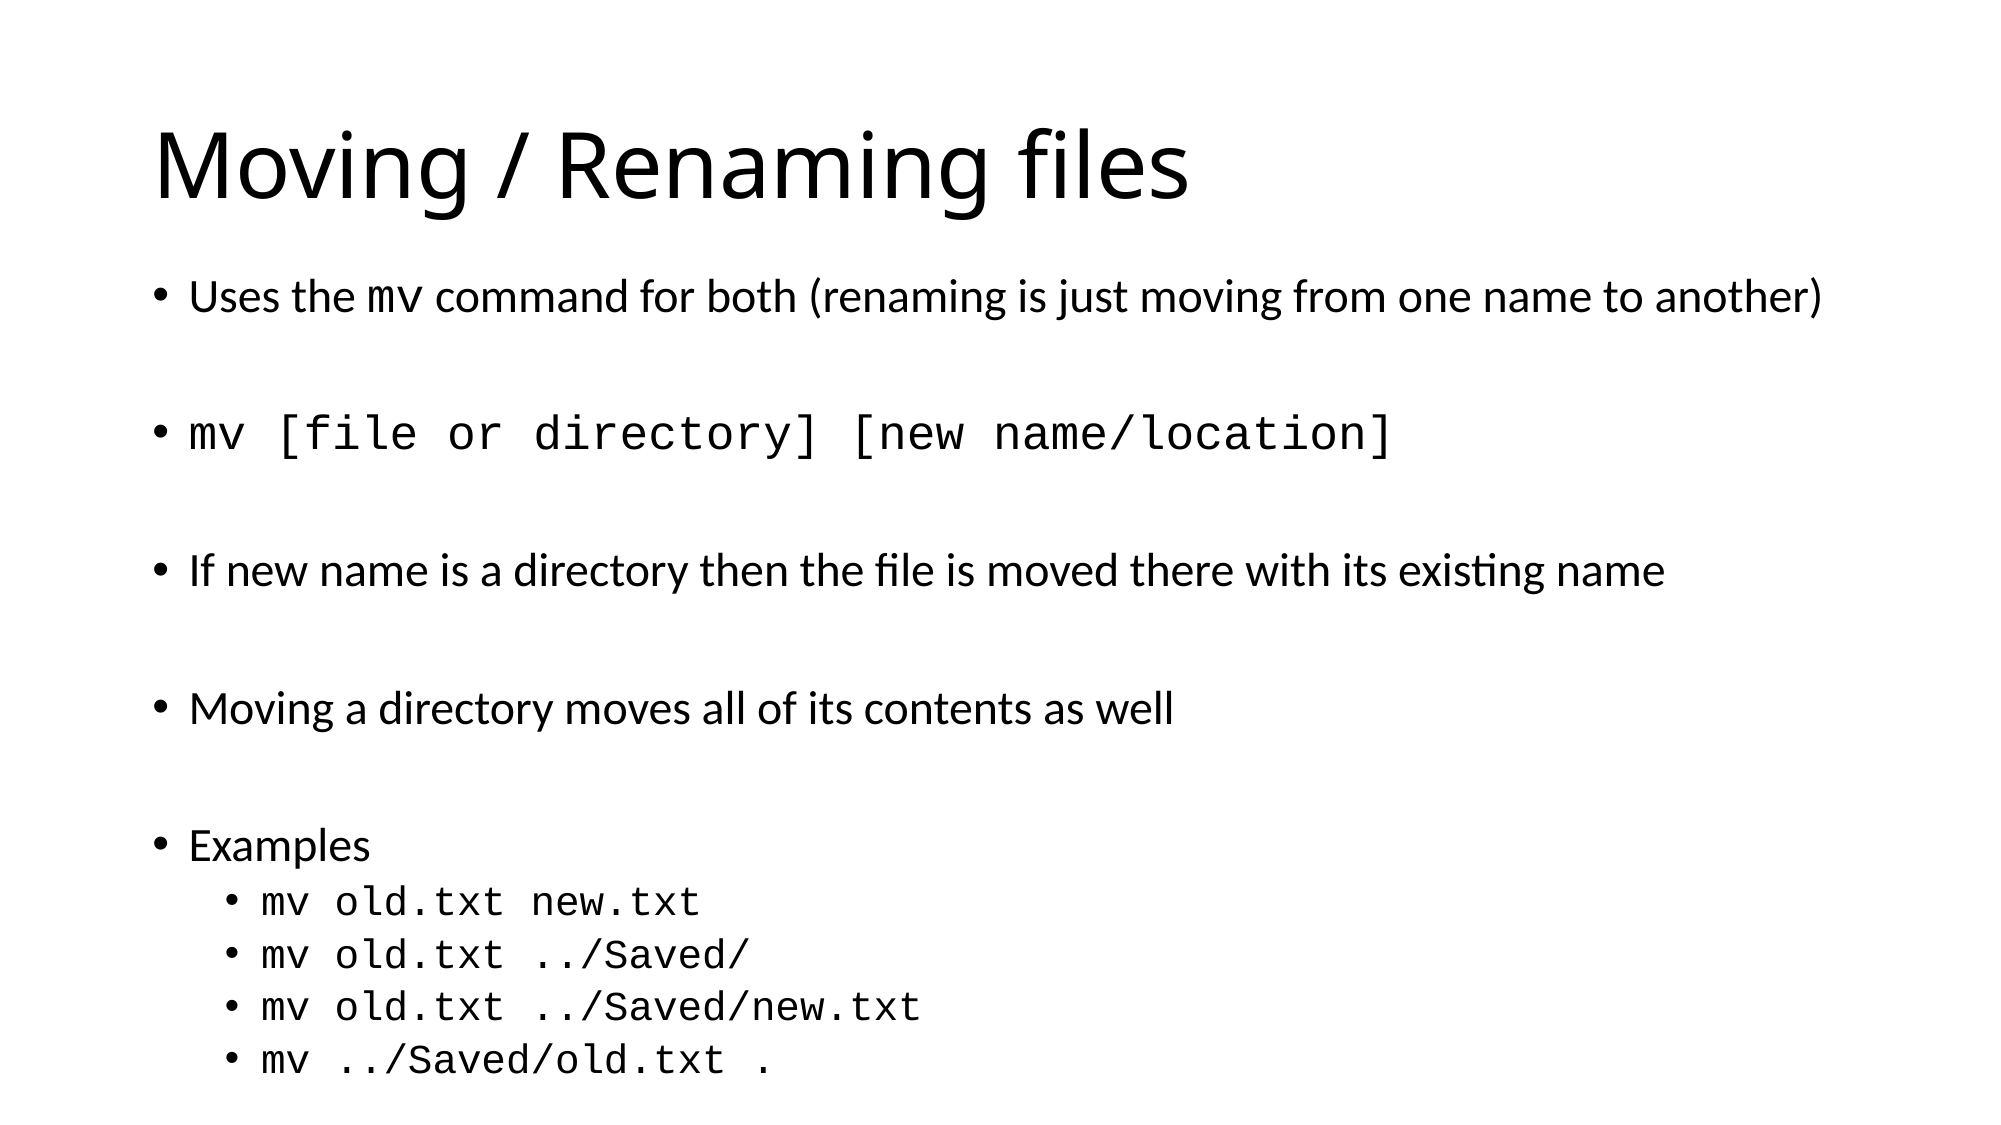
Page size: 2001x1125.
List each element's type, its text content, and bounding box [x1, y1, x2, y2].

list Uses the mv command for both (renaming is just moving from one name to another) mv [file or directory] [new name/location] If new name is a directory then the file is moved there with its existing name Moving a directory moves all of its contents as well Examples mv old.txt new.txt mv old.txt ../Saved/ mv old.txt ../Saved/new.txt mv ../Saved/old.txt . [137, 264, 1863, 1102]
title Moving / Renaming files [137, 59, 1863, 264]
